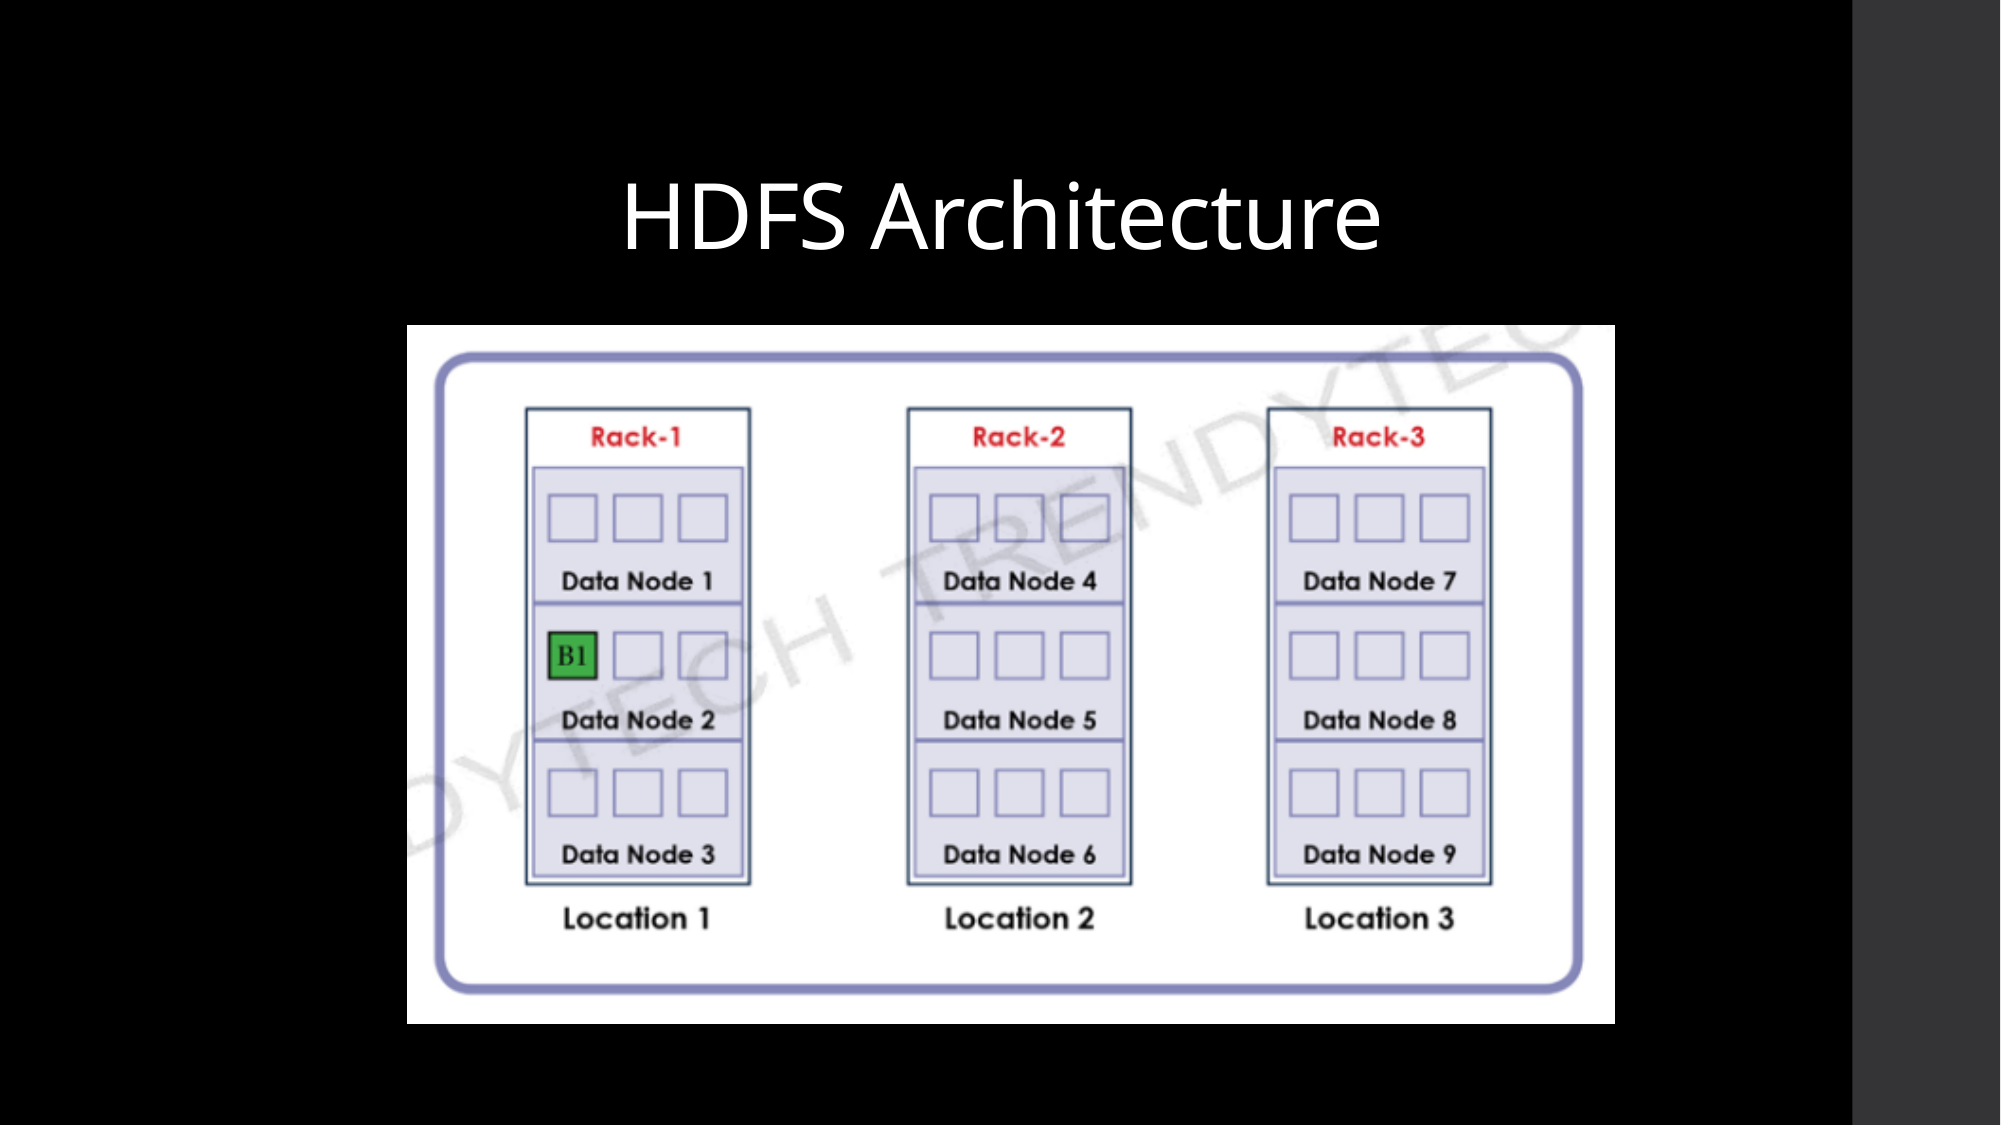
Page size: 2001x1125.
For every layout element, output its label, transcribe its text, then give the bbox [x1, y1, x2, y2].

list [406, 325, 1615, 1024]
title HDFS Architecture [206, 60, 1797, 278]
